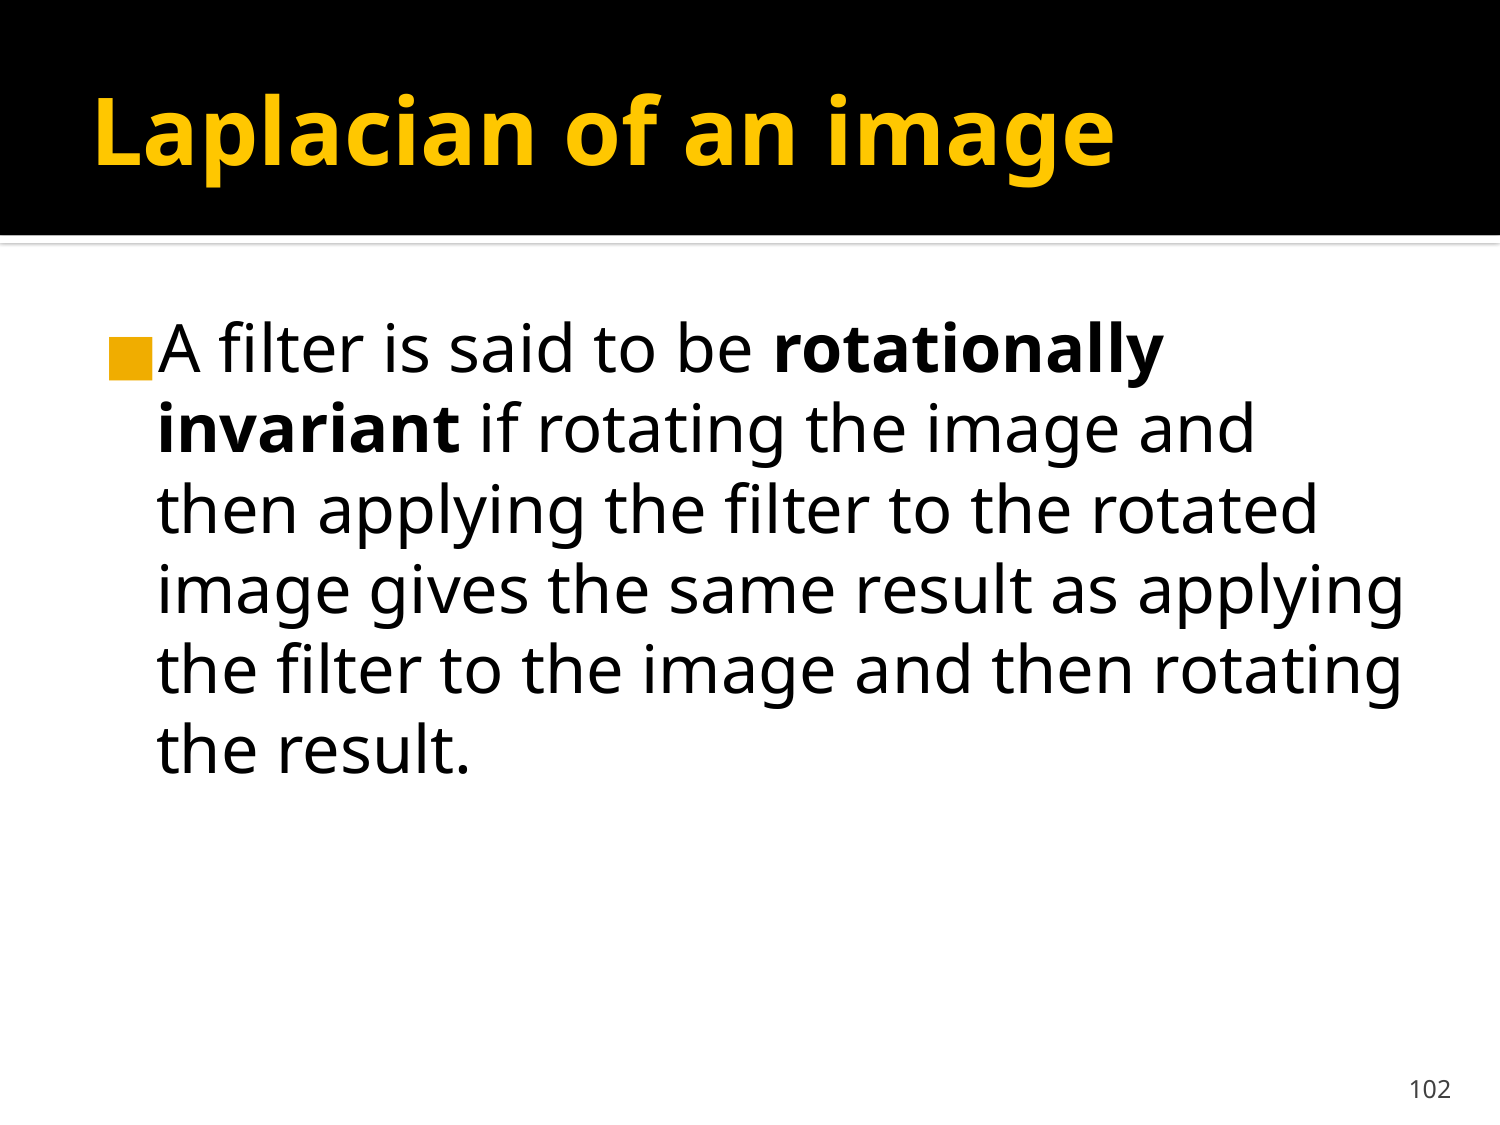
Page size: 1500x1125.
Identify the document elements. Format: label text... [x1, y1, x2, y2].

slide_number ‹#› [1345, 1062, 1467, 1108]
list A filter is said to be rotationally invariant if rotating the image and then applying the filter to the rotated image gives the same result as applying the filter to the image and then rotating the result. [75, 291, 1425, 1050]
title Laplacian of an image [75, 25, 1425, 231]
